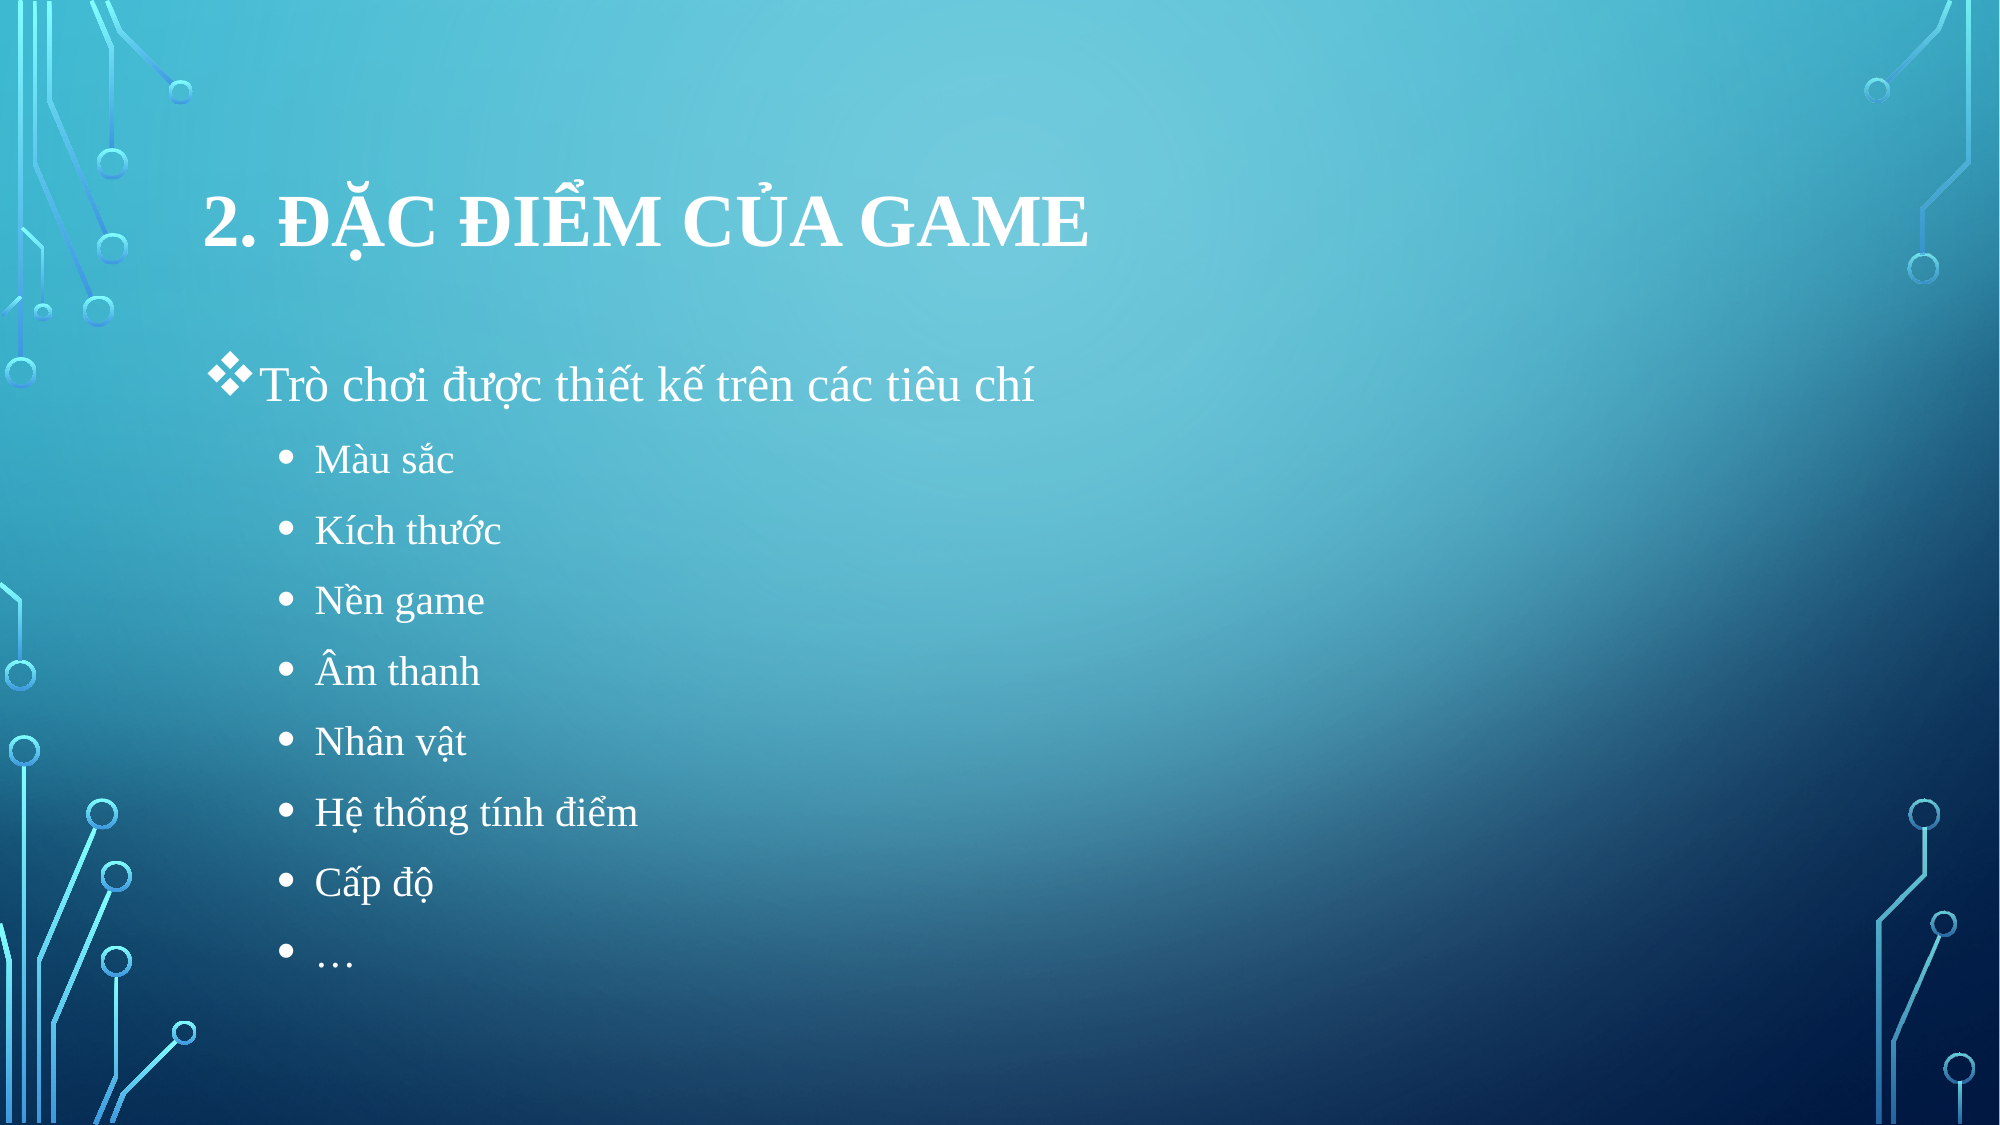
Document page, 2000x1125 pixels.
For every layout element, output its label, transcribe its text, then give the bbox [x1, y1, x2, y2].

title 2. ĐẶc điểm của game [187, 101, 1812, 332]
list Trò chơi được thiết kế trên các tiêu chí Màu sắc Kích thước Nền game Âm thanh Nhân vật Hệ thống tính điểm Cấp độ … [187, 332, 1812, 1026]
